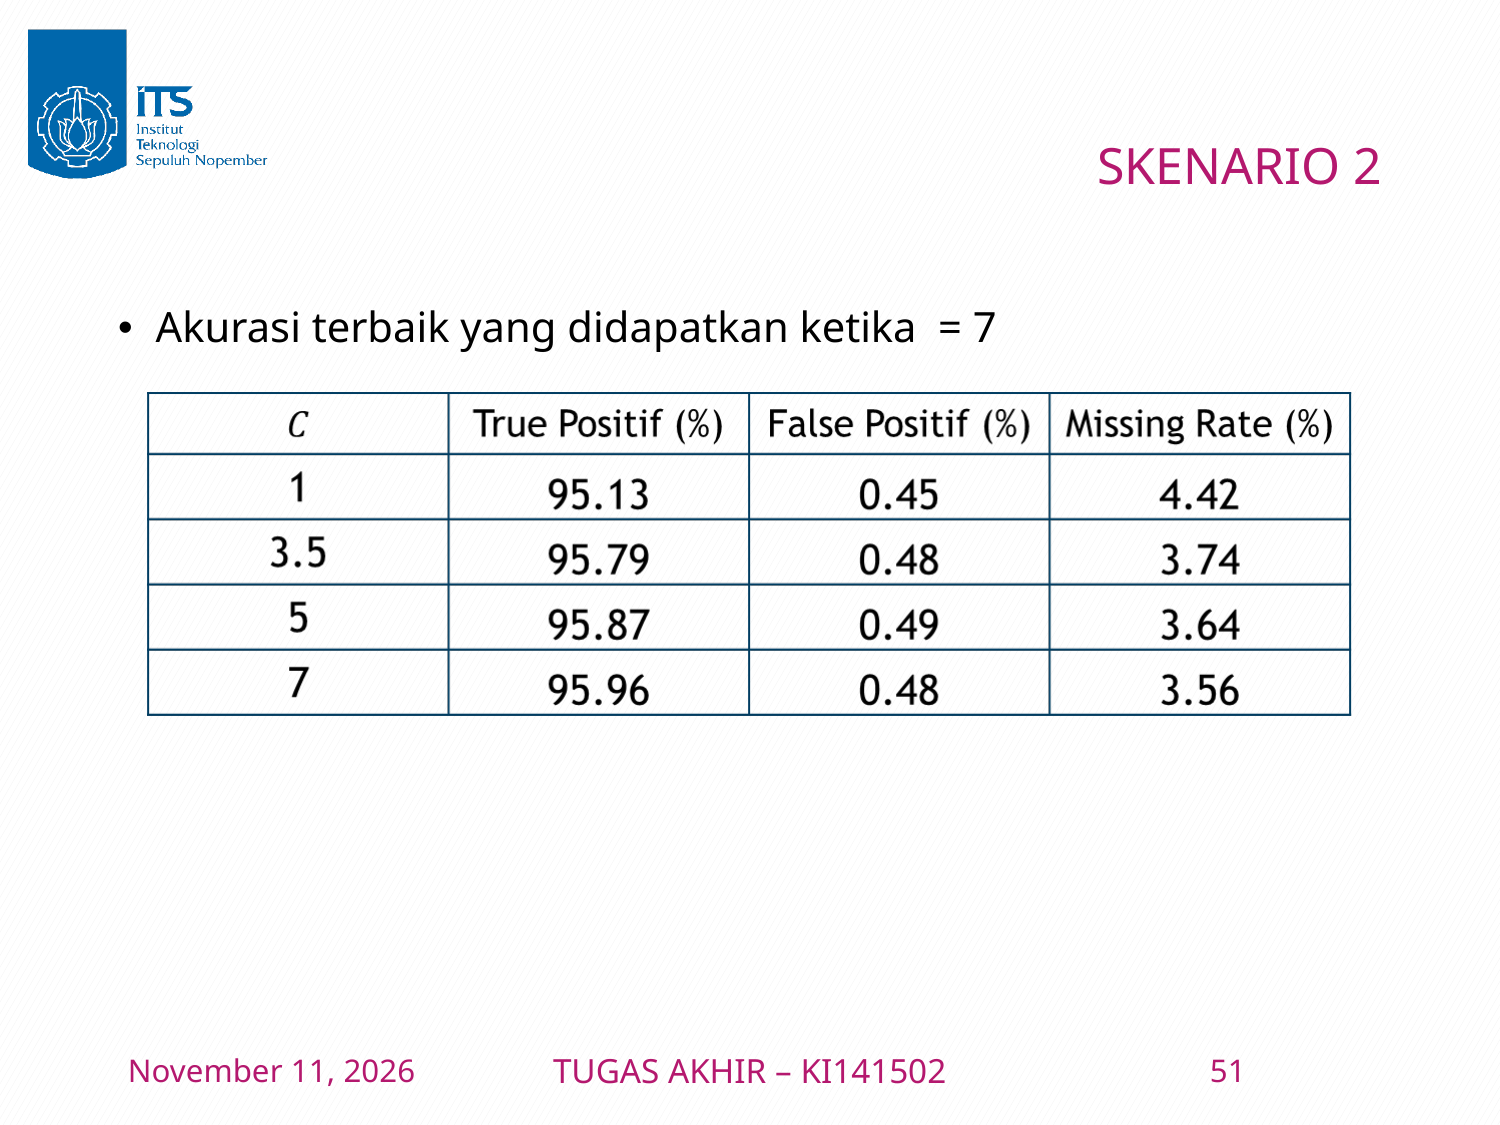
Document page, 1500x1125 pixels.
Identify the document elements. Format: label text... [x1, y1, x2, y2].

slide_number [103, 1042, 441, 1103]
slide_number 51 [1059, 1042, 1397, 1103]
picture [19, 21, 274, 187]
title SKENARIO 2 [103, 59, 1397, 278]
picture [147, 386, 1353, 739]
footer TUGAS AKHIR – KI141502 [496, 1042, 1004, 1103]
